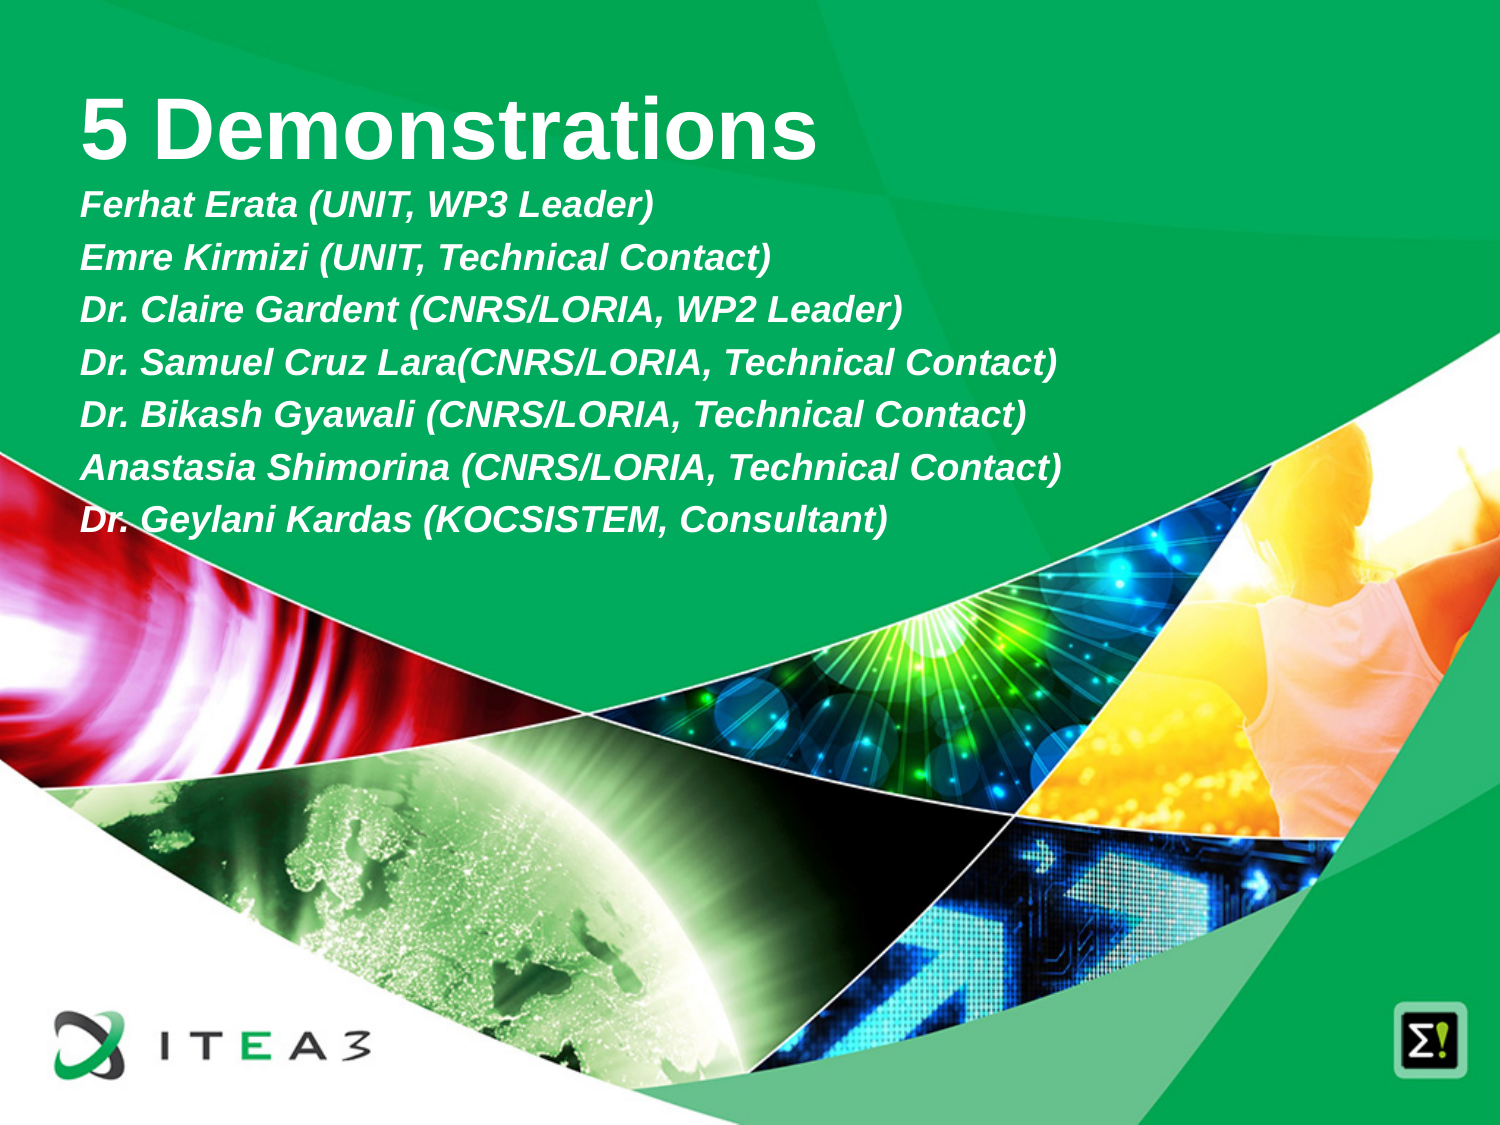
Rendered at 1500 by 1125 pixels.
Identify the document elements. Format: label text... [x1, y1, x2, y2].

picture [0, 0, 1500, 1125]
title 5 Demonstrations [64, 42, 1424, 185]
text_box Ferhat Erata (UNIT, WP3 Leader) Emre Kirmizi (UNIT, Technical Contact) Dr. Claire Gardent (CNRS/LORIA, WP2 Leader) Dr. Samuel Cruz Lara(CNRS/LORIA, Technical Contact) Dr. Bikash Gyawali (CNRS/LORIA, Technical Contact) Anastasia Shimorina (CNRS/LORIA, Technical Contact) Dr. Geylani Kardas (KOCSISTEM, Consultant) [64, 172, 1081, 551]
